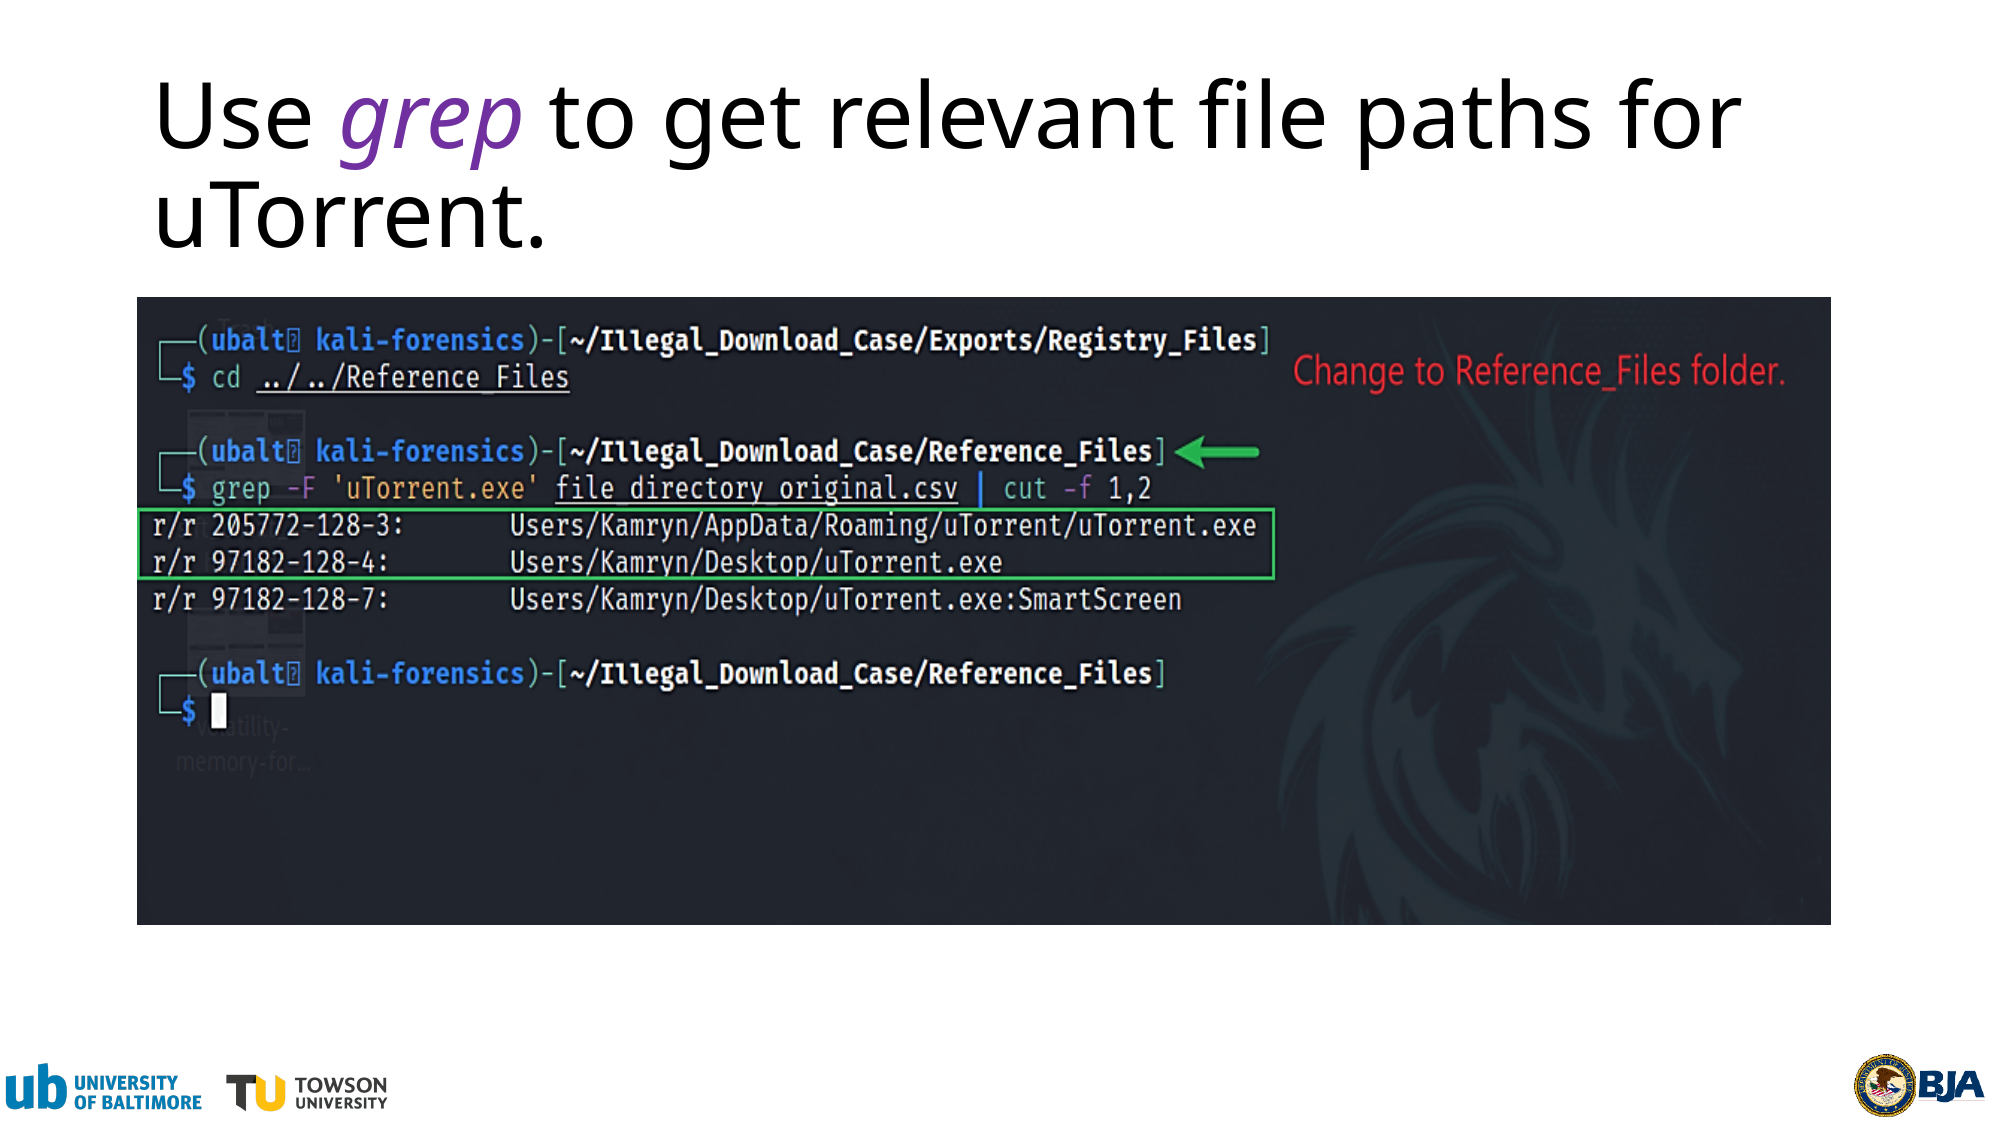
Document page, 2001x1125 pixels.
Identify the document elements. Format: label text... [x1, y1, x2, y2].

title Use grep to get relevant file paths for uTorrent. [137, 59, 1863, 278]
picture [1854, 1054, 1986, 1117]
picture [0, 1031, 407, 1125]
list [137, 297, 1831, 925]
